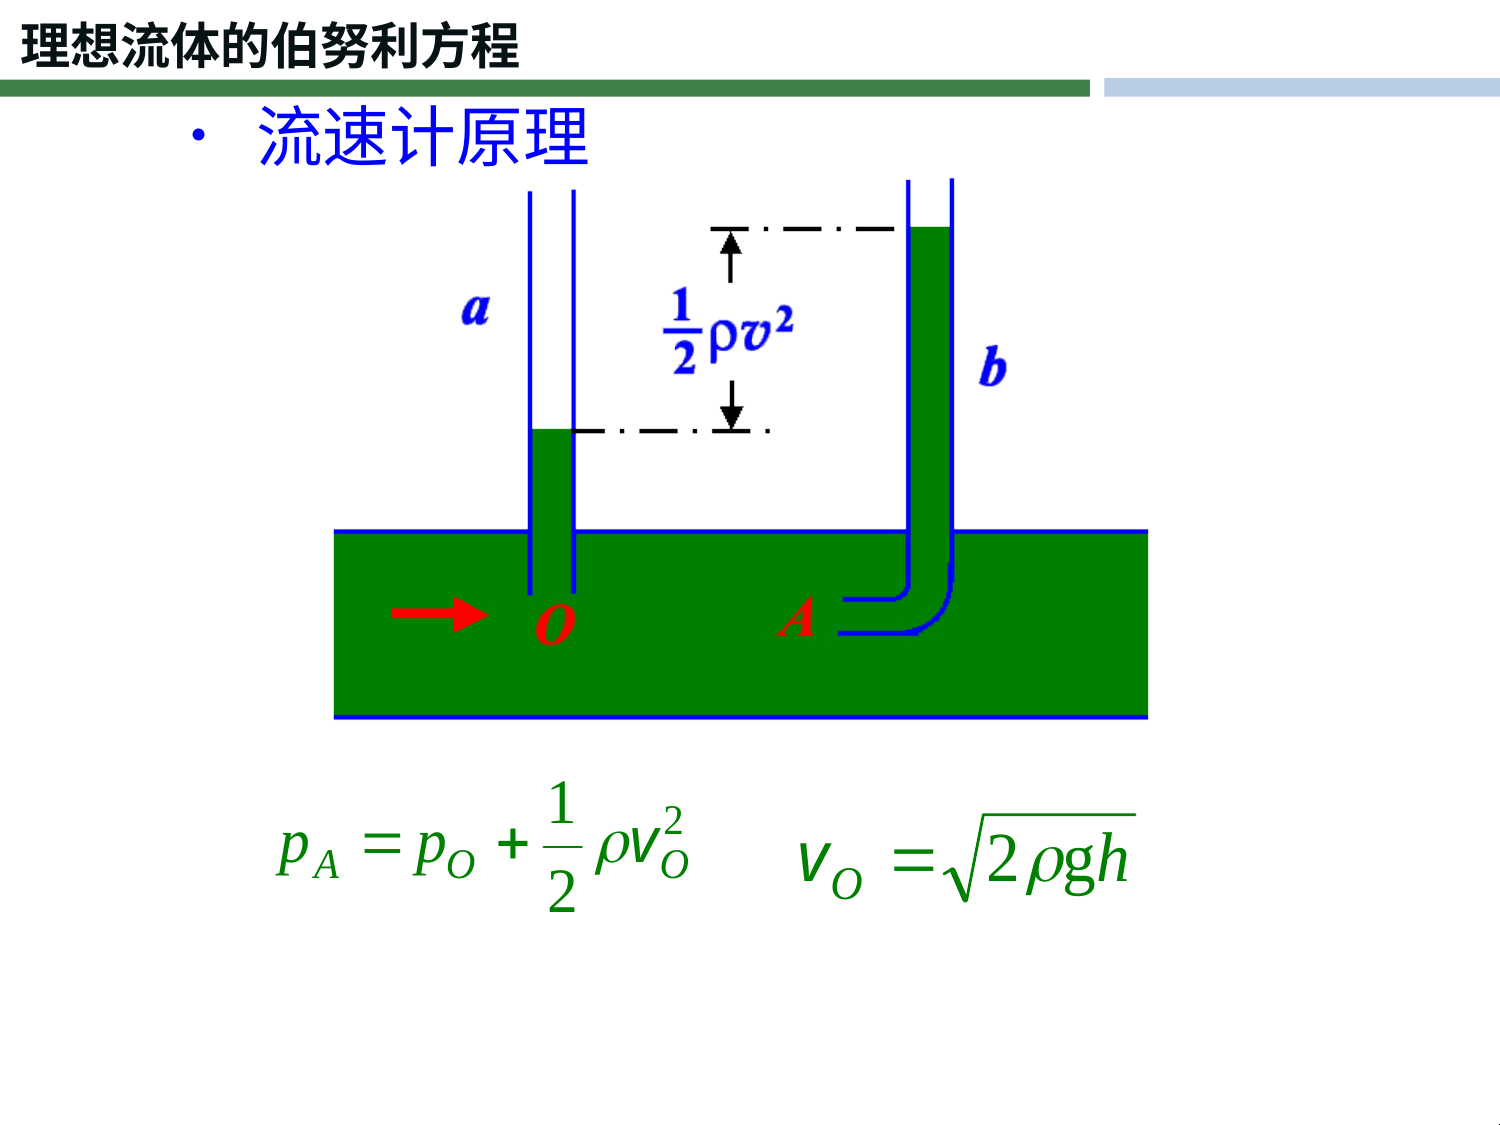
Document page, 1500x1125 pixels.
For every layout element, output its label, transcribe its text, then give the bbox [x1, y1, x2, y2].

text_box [787, 799, 1147, 913]
text_box [1102, 76, 1500, 99]
text_box [0, 78, 1092, 99]
picture [287, 167, 1168, 738]
text_box 流速计原理 [174, 99, 900, 183]
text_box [262, 762, 701, 923]
text_box 理想流体的伯努利方程 [5, 7, 1500, 83]
